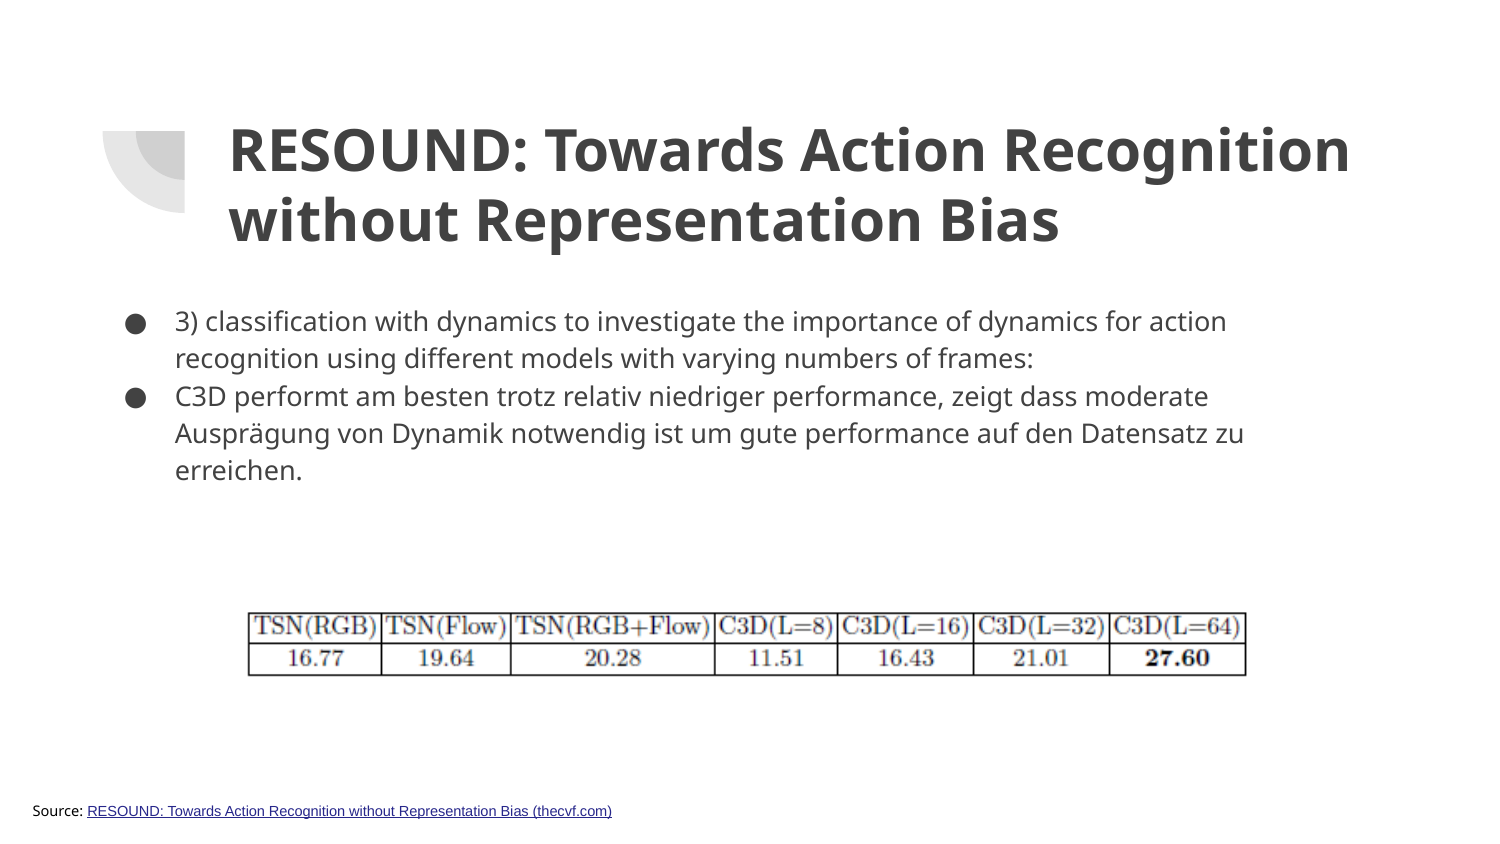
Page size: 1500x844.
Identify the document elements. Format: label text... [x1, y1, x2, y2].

title RESOUND: Towards Action Recognition without Representation Bias [213, 98, 1368, 263]
list 3) classification with dynamics to investigate the importance of dynamics for action recognition using different models with varying numbers of frames: C3D performt am besten trotz relativ niedriger performance, zeigt dass moderate Ausprägung von Dynamik notwendig ist um gute performance auf den Datensatz zu erreichen. [84, 284, 1368, 787]
picture [244, 601, 1256, 683]
text_box Source: RESOUND: Towards Action Recognition without Representation Bias (thecvf.com) [17, 786, 1116, 841]
